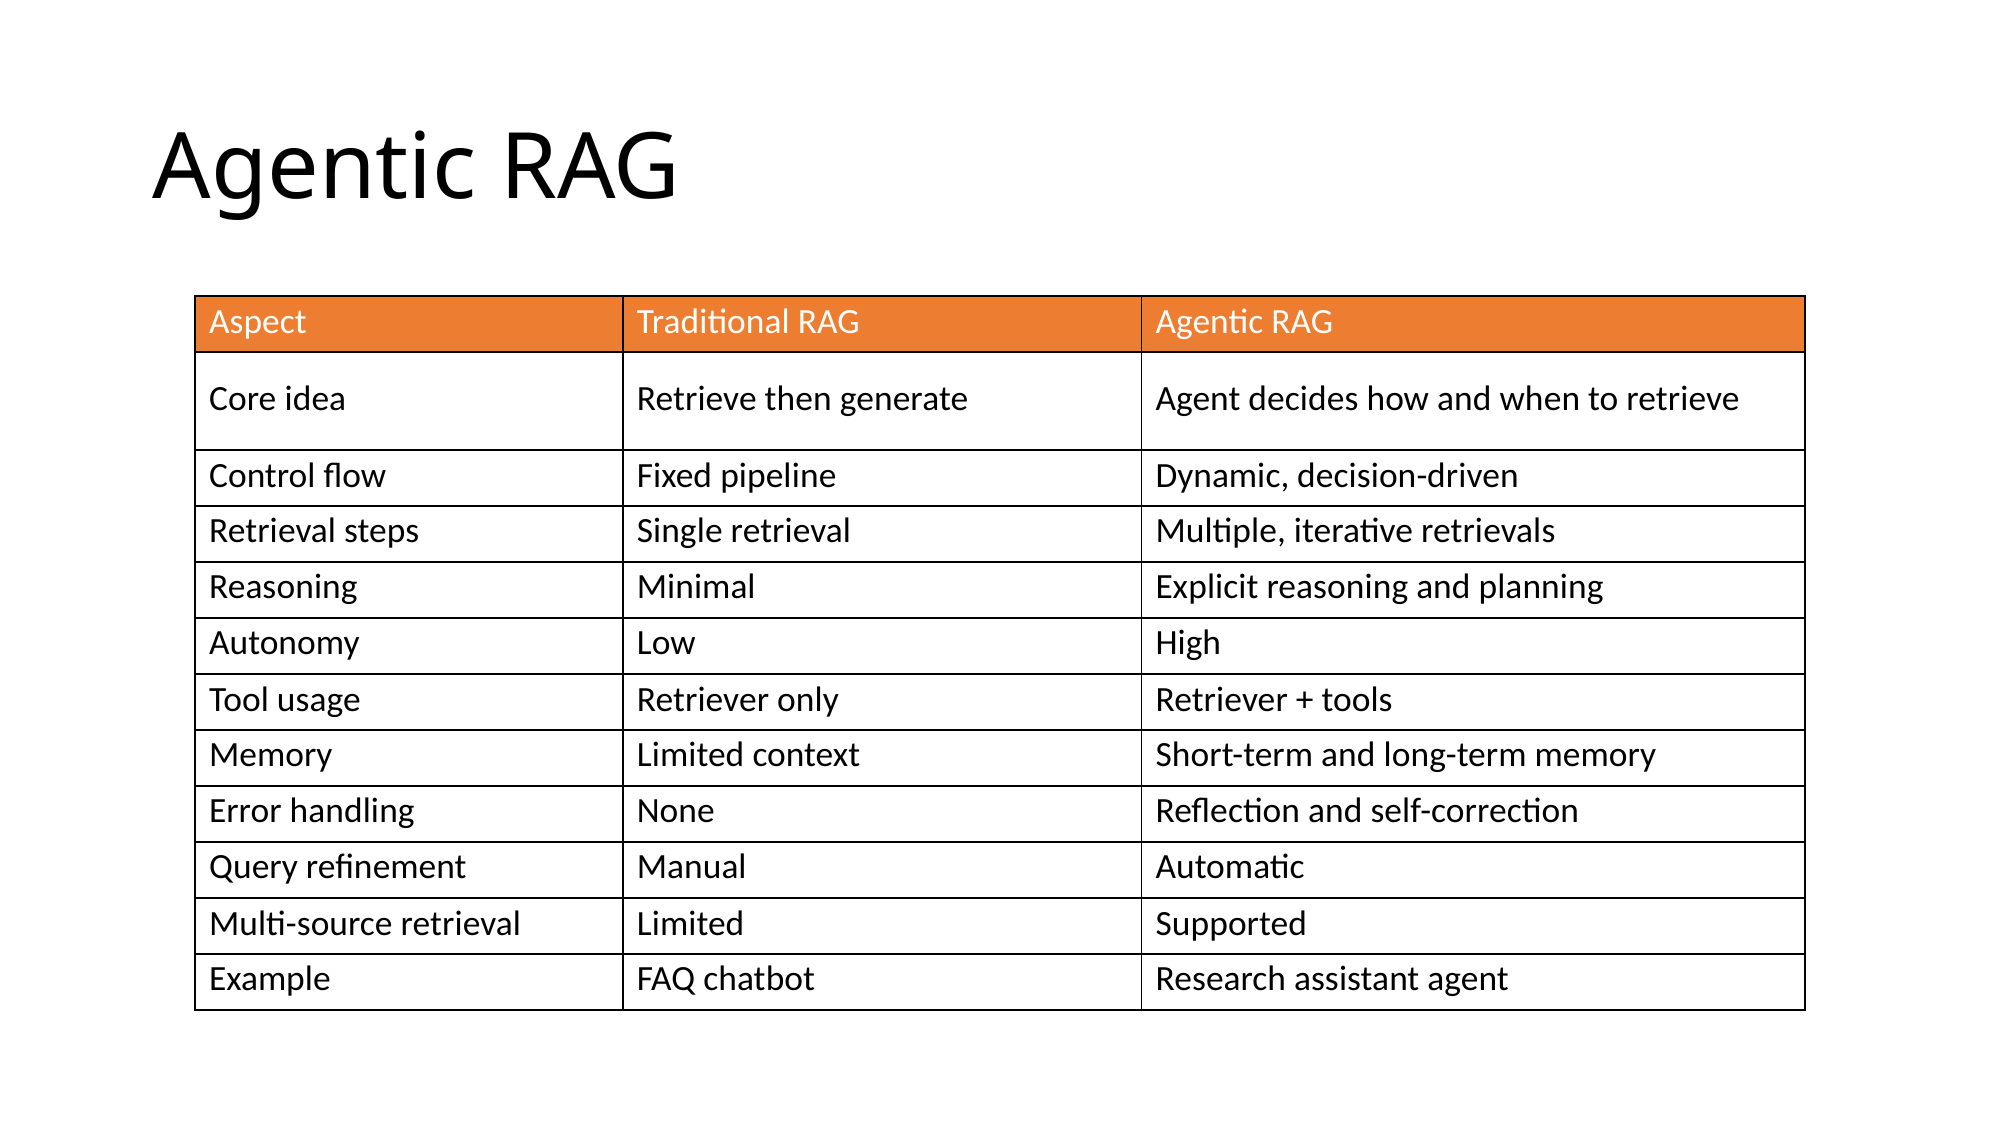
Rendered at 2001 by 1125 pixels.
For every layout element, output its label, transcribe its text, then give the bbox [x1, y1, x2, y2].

table_cell Reasoning [196, 563, 622, 617]
table_cell Minimal [624, 563, 1141, 617]
table_header Aspect [196, 297, 622, 351]
table_cell Control flow [196, 451, 622, 505]
table_cell Retrieve then generate [624, 353, 1141, 449]
table_cell Retriever + tools [1142, 675, 1804, 729]
table_cell Single retrieval [624, 507, 1141, 561]
table_cell Low [624, 619, 1141, 673]
table_cell Manual [624, 843, 1141, 897]
table_header Agentic RAG [1142, 297, 1804, 351]
table_cell Research assistant agent [1142, 955, 1804, 1009]
table_cell Automatic [1142, 843, 1804, 897]
table_cell Error handling [196, 787, 622, 841]
table_cell Multiple, iterative retrievals [1142, 507, 1804, 561]
table_header Traditional RAG [624, 297, 1141, 351]
table_cell Supported [1142, 899, 1804, 953]
table_cell High [1142, 619, 1804, 673]
table_cell FAQ chatbot [624, 955, 1141, 1009]
table_cell Multi-source retrieval [196, 899, 622, 953]
table_cell Fixed pipeline [624, 451, 1141, 505]
table_cell Memory [196, 731, 622, 785]
table_cell Reflection and self-correction [1142, 787, 1804, 841]
table_cell Core idea [196, 353, 622, 449]
table_cell Example [196, 955, 622, 1009]
table_cell Autonomy [196, 619, 622, 673]
table_cell Limited [624, 899, 1141, 953]
table_cell Retriever only [624, 675, 1141, 729]
table_cell Short-term and long-term memory [1142, 731, 1804, 785]
table_cell None [624, 787, 1141, 841]
table_cell Explicit reasoning and planning [1142, 563, 1804, 617]
table_cell Limited context [624, 731, 1141, 785]
table_cell Dynamic, decision-driven [1142, 451, 1804, 505]
table_cell Agent decides how and when to retrieve [1142, 353, 1804, 449]
table_cell Tool usage [196, 675, 622, 729]
table_cell Query refinement [196, 843, 622, 897]
title Agentic RAG [137, 59, 1863, 278]
table_cell Retrieval steps [196, 507, 622, 561]
